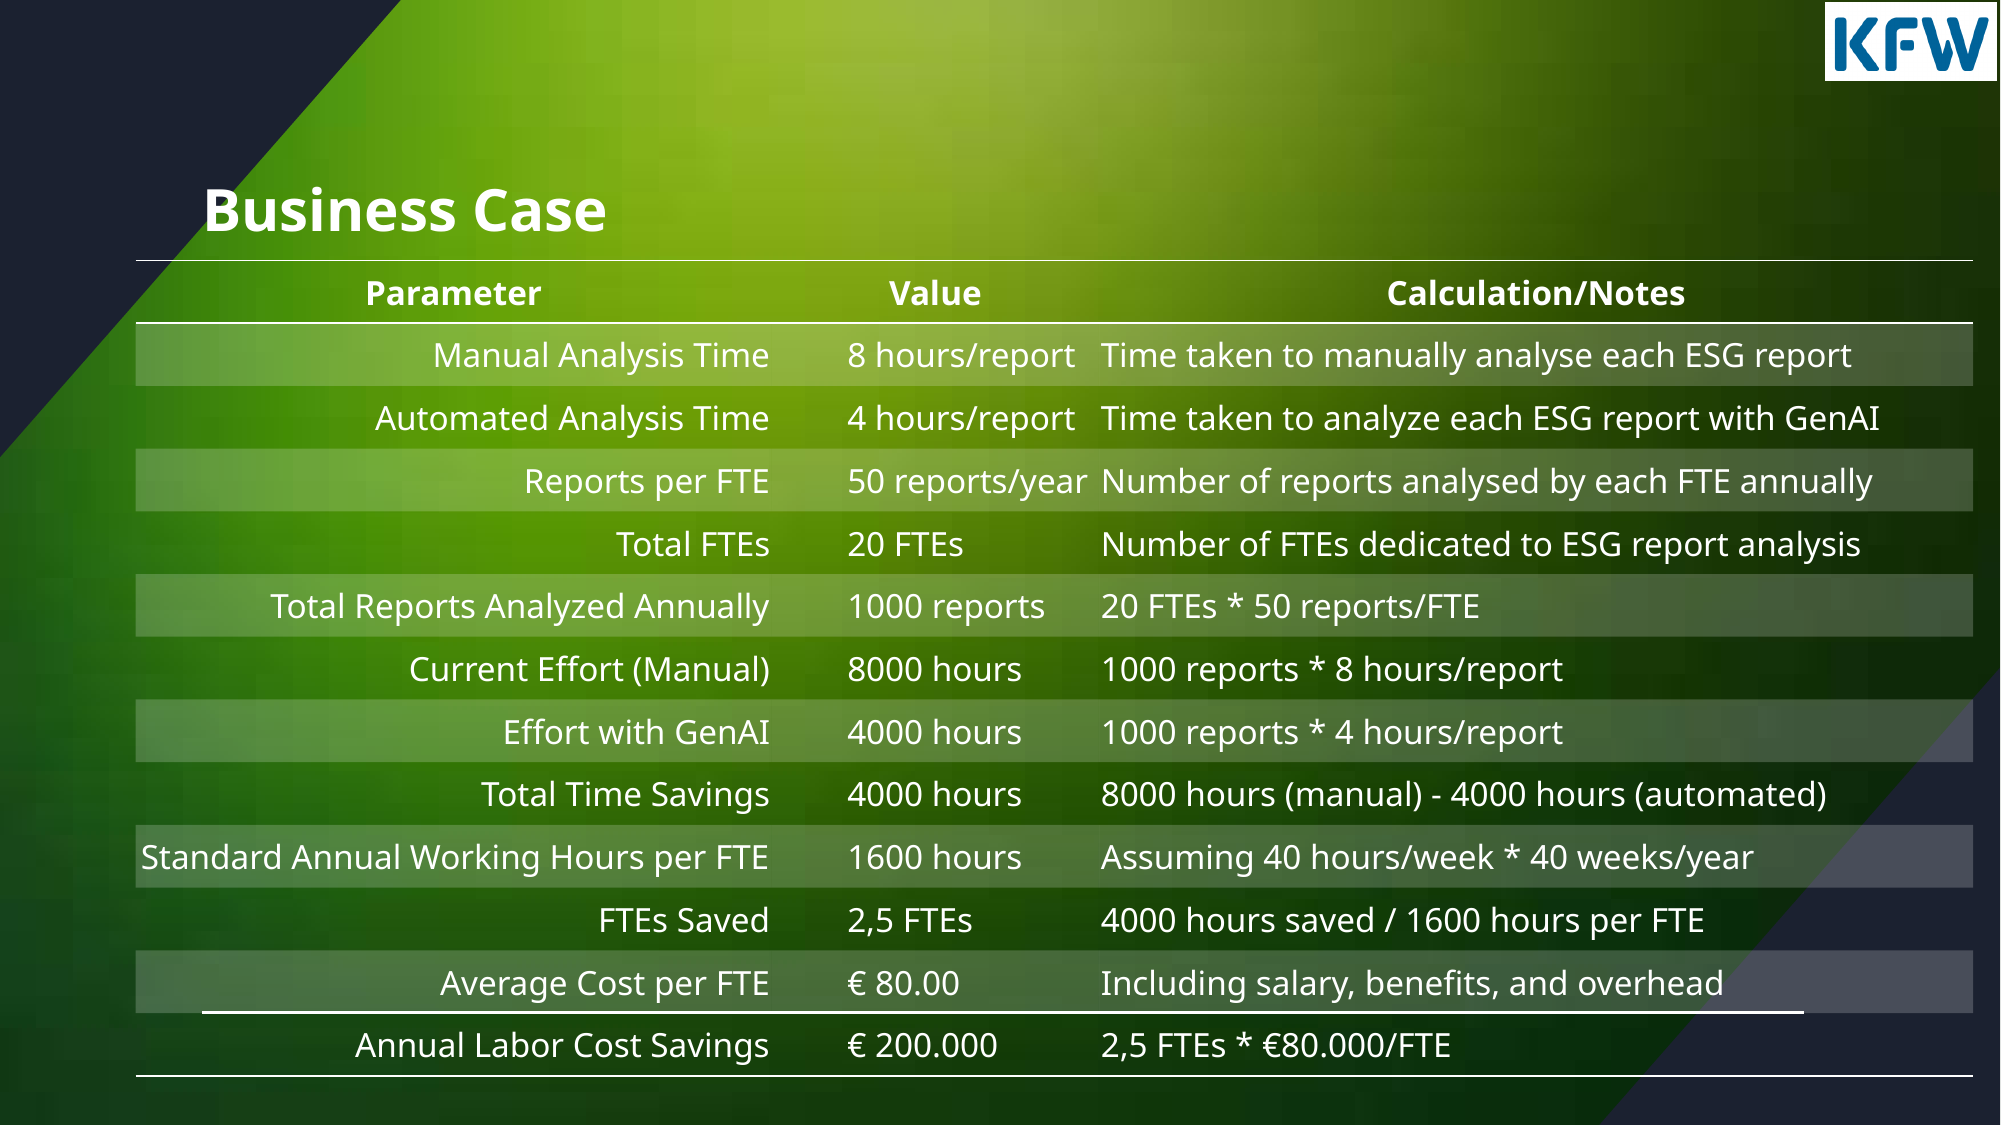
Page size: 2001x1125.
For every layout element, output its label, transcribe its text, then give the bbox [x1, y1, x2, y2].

table_cell Time taken to analyze each ESG report with GenAI [1100, 386, 1973, 449]
table_cell Manual Analysis Time [136, 324, 771, 386]
table_cell 20 FTEs * 50 reports/FTE [1100, 574, 1973, 637]
table_cell Reports per FTE [136, 449, 771, 511]
table_cell 4000 hours [771, 762, 1100, 825]
table_cell 4000 hours [771, 699, 1100, 762]
table_cell 20 FTEs [771, 511, 1100, 574]
picture [1825, 2, 1997, 81]
table_cell 1000 reports [771, 574, 1100, 637]
table_cell 4 hours/report [771, 386, 1100, 449]
table_cell Total FTEs [136, 511, 771, 574]
table_cell 2,5 FTEs [771, 888, 1100, 950]
table_cell Total Time Savings [136, 762, 771, 825]
table_cell Standard Annual Working Hours per FTE [136, 825, 771, 888]
table_cell Time taken to manually analyse each ESG report [1100, 324, 1973, 386]
table_cell 1600 hours [771, 825, 1100, 888]
table_cell Current Effort (Manual) [136, 637, 771, 699]
table_cell Assuming 40 hours/week * 40 weeks/year [1100, 825, 1973, 888]
table_cell Annual Labor Cost Savings [136, 1013, 771, 1075]
table_cell 8000 hours (manual) - 4000 hours (automated) [1100, 762, 1973, 825]
table_cell 1000 reports * 8 hours/report [1100, 637, 1973, 699]
table_header Calculation/Notes [1100, 261, 1973, 322]
table_header Parameter [136, 261, 771, 322]
table_cell Number of FTEs dedicated to ESG report analysis [1100, 511, 1973, 574]
table_cell 8 hours/report [771, 324, 1100, 386]
table_cell Including salary, benefits, and overhead [1100, 950, 1973, 1013]
table_cell 4000 hours saved / 1600 hours per FTE [1100, 888, 1973, 950]
table_header Value [771, 261, 1100, 322]
table_cell 2,5 FTEs * €80.000/FTE [1100, 1013, 1973, 1075]
table_cell Automated Analysis Time [136, 386, 771, 449]
table_cell Average Cost per FTE [136, 950, 771, 1013]
table_cell 8000 hours [771, 637, 1100, 699]
table_cell Effort with GenAI [136, 699, 771, 762]
table_cell Total Reports Analyzed Annually [136, 574, 771, 637]
table_cell FTEs Saved [136, 888, 771, 950]
table_cell 1000 reports * 4 hours/report [1100, 699, 1973, 762]
title Business Case [187, 96, 1813, 260]
table_cell € 200.000 [771, 1013, 1100, 1075]
table_cell € 80.00 [771, 950, 1100, 1013]
table_cell 50 reports/year [771, 449, 1100, 511]
table_cell Number of reports analysed by each FTE annually [1100, 449, 1973, 511]
